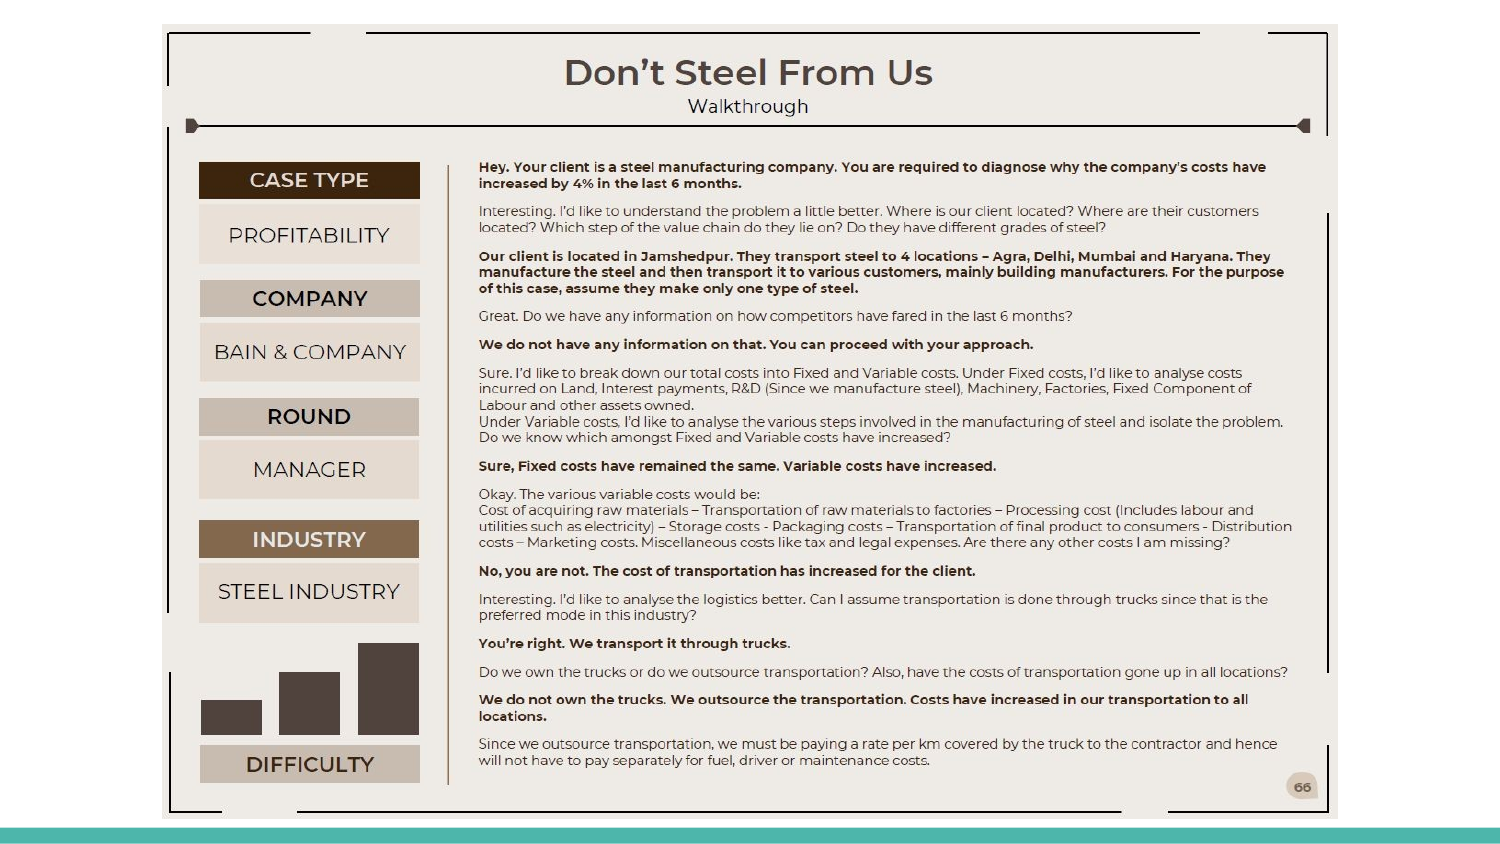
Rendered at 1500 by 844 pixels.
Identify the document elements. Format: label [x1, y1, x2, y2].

picture [162, 24, 1338, 819]
